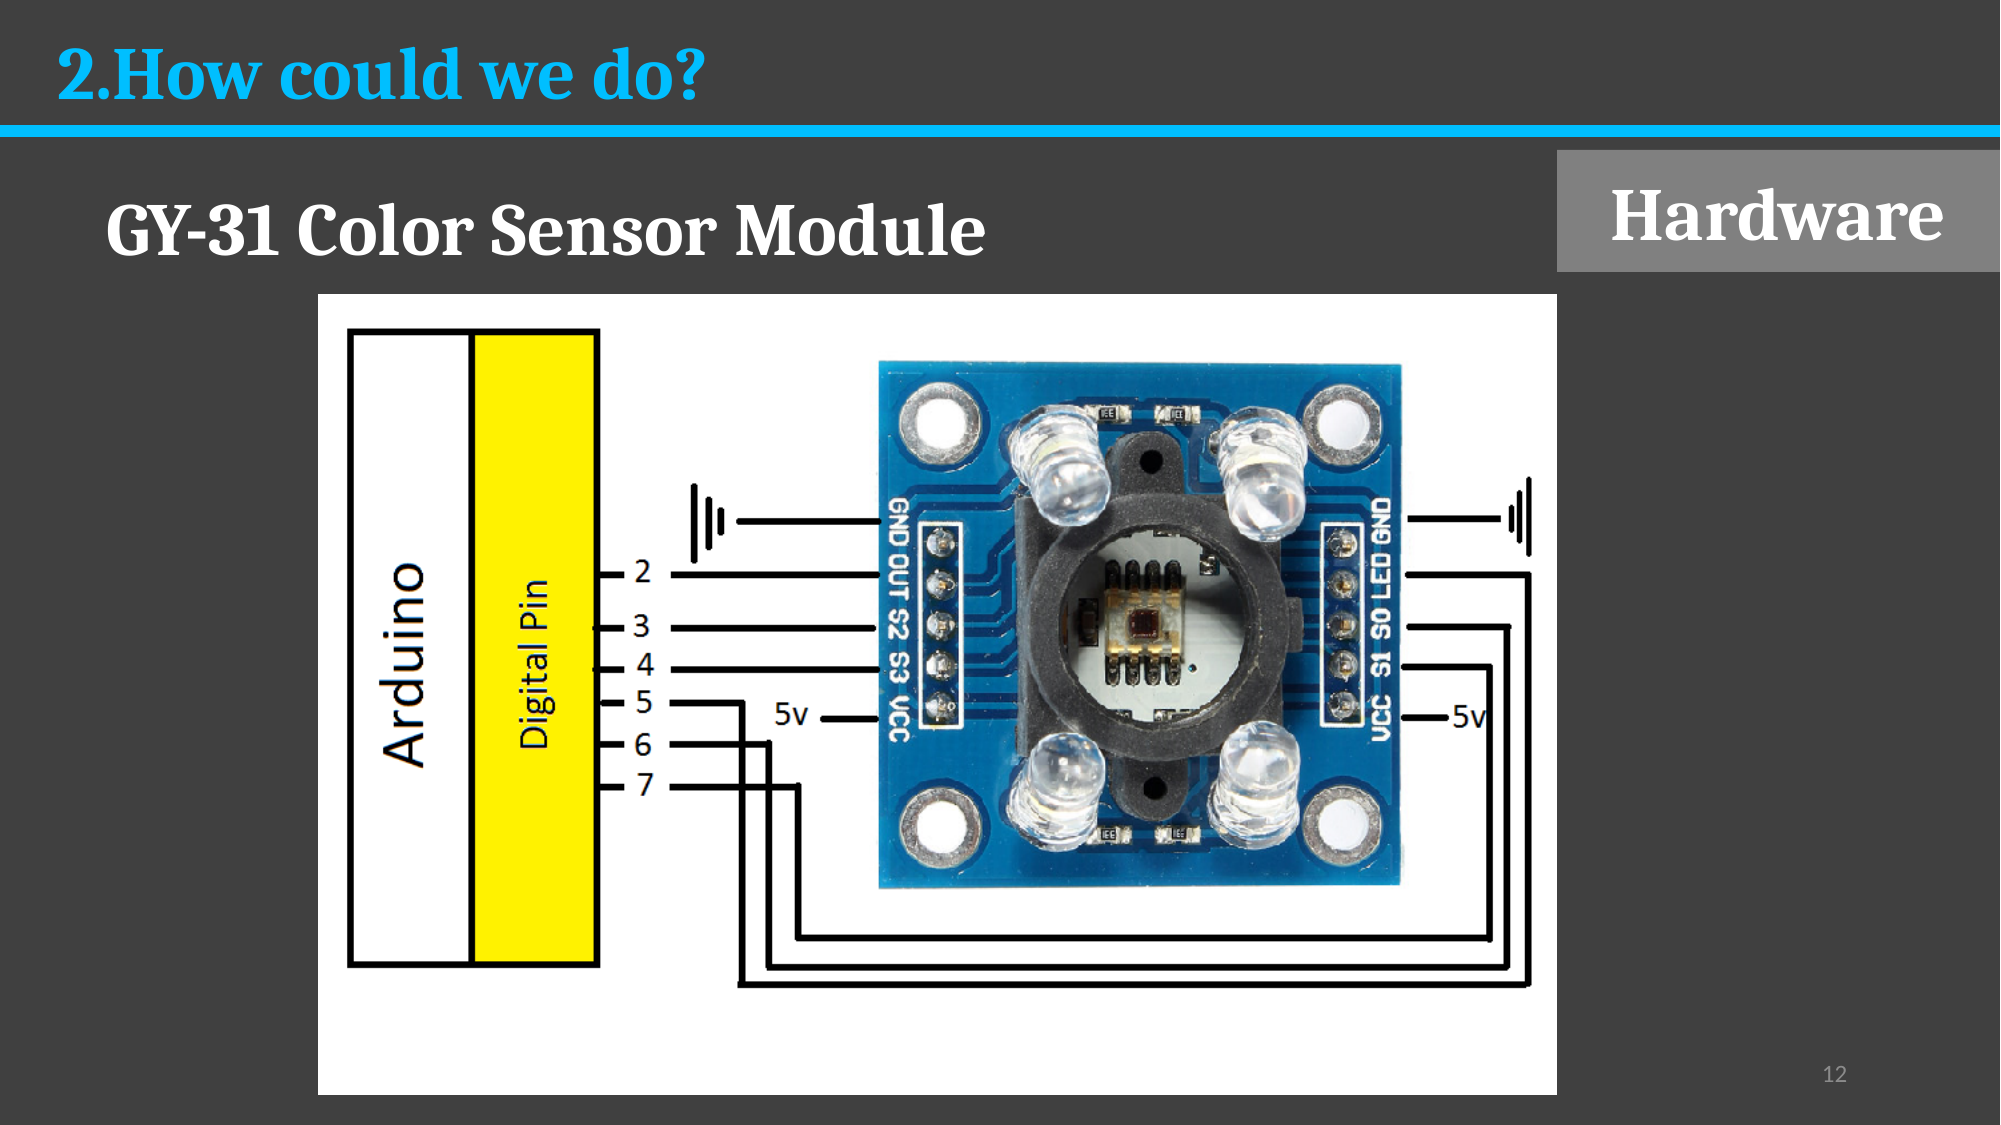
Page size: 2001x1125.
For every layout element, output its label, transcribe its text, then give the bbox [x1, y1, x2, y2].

text_box Hardware [1556, 149, 2000, 273]
slide_number 12 [1412, 1042, 1863, 1103]
picture [318, 294, 1557, 1095]
text_box GY-31 Color Sensor Module [25, 156, 1069, 296]
text_box 2.How could we do? [0, 132, 767, 139]
text_box 2.How could we do? [0, 0, 767, 131]
